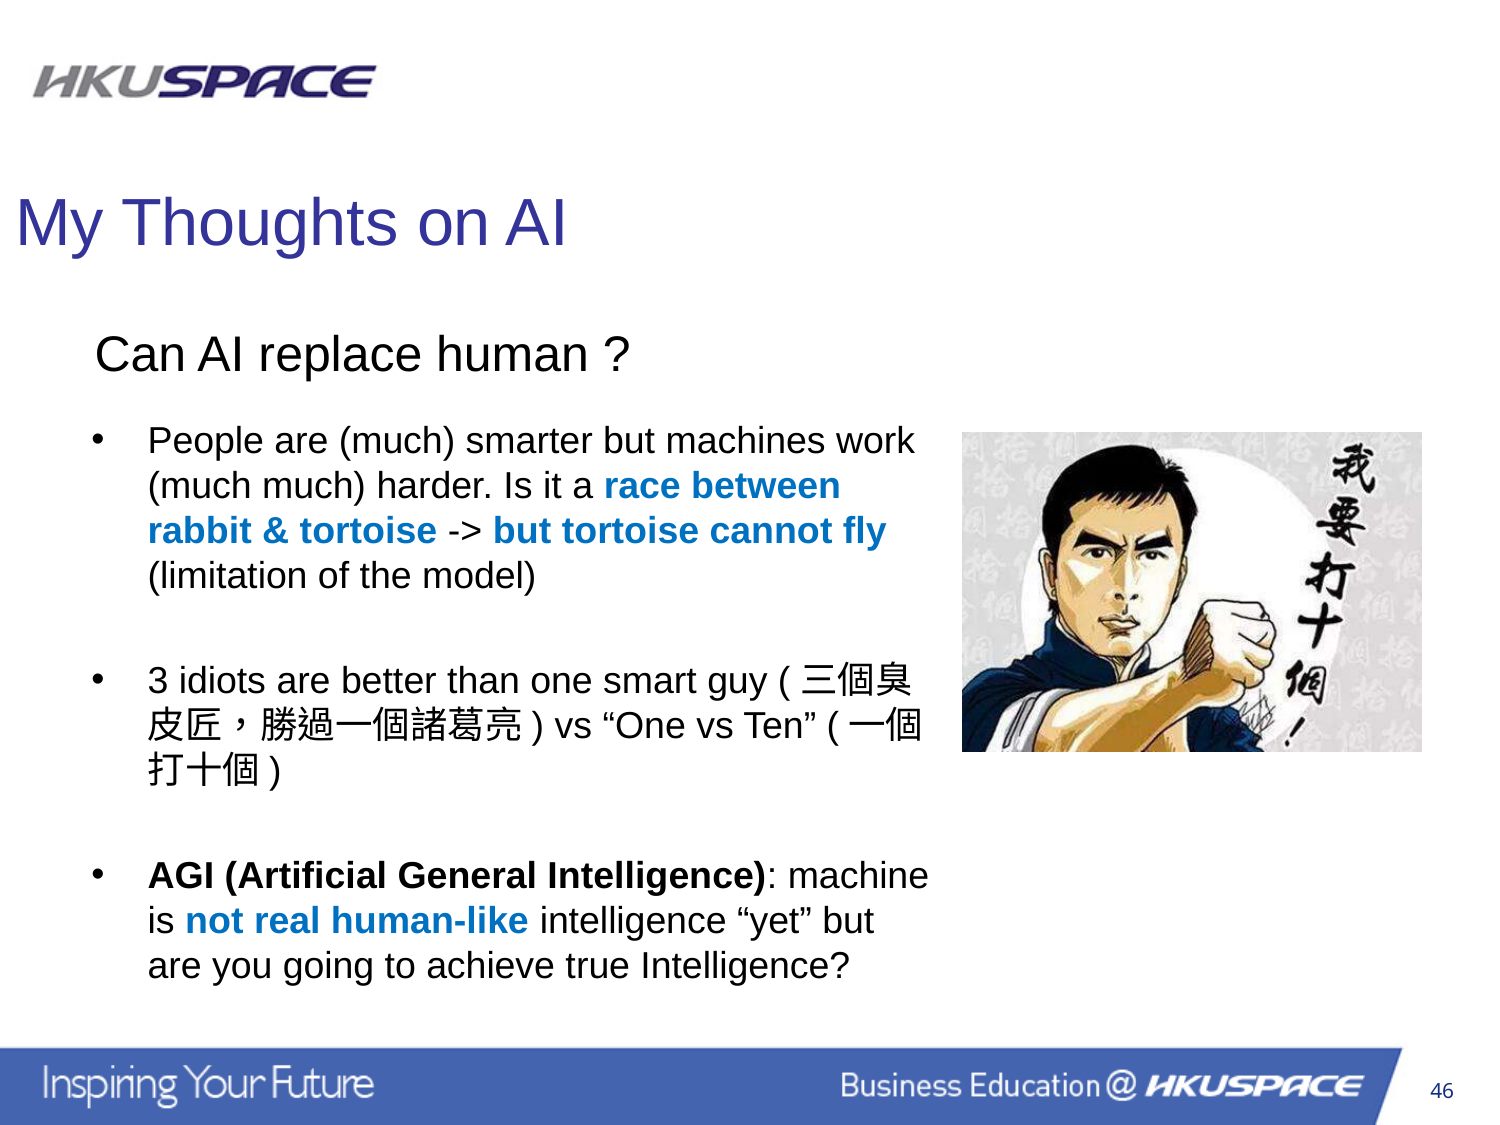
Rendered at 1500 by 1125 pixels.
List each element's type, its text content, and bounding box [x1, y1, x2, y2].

picture [0, 0, 1500, 1125]
title My Thoughts on AI [0, 101, 1325, 266]
text_box People are (much) smarter but machines work (much much) harder. Is it a race between rabbit & tortoise -> but tortoise cannot fly (limitation of the model) 3 idiots are better than one smart guy (三個臭皮匠，勝過一個諸葛亮) vs “One vs Ten” (一個打十個) AGI (Artificial General Intelligence): machine is not real human-like intelligence “yet” but are you going to achieve true Intelligence? [76, 408, 951, 1059]
slide_number 46 [1415, 1070, 1499, 1125]
text_box Can AI replace human ? [79, 314, 646, 390]
